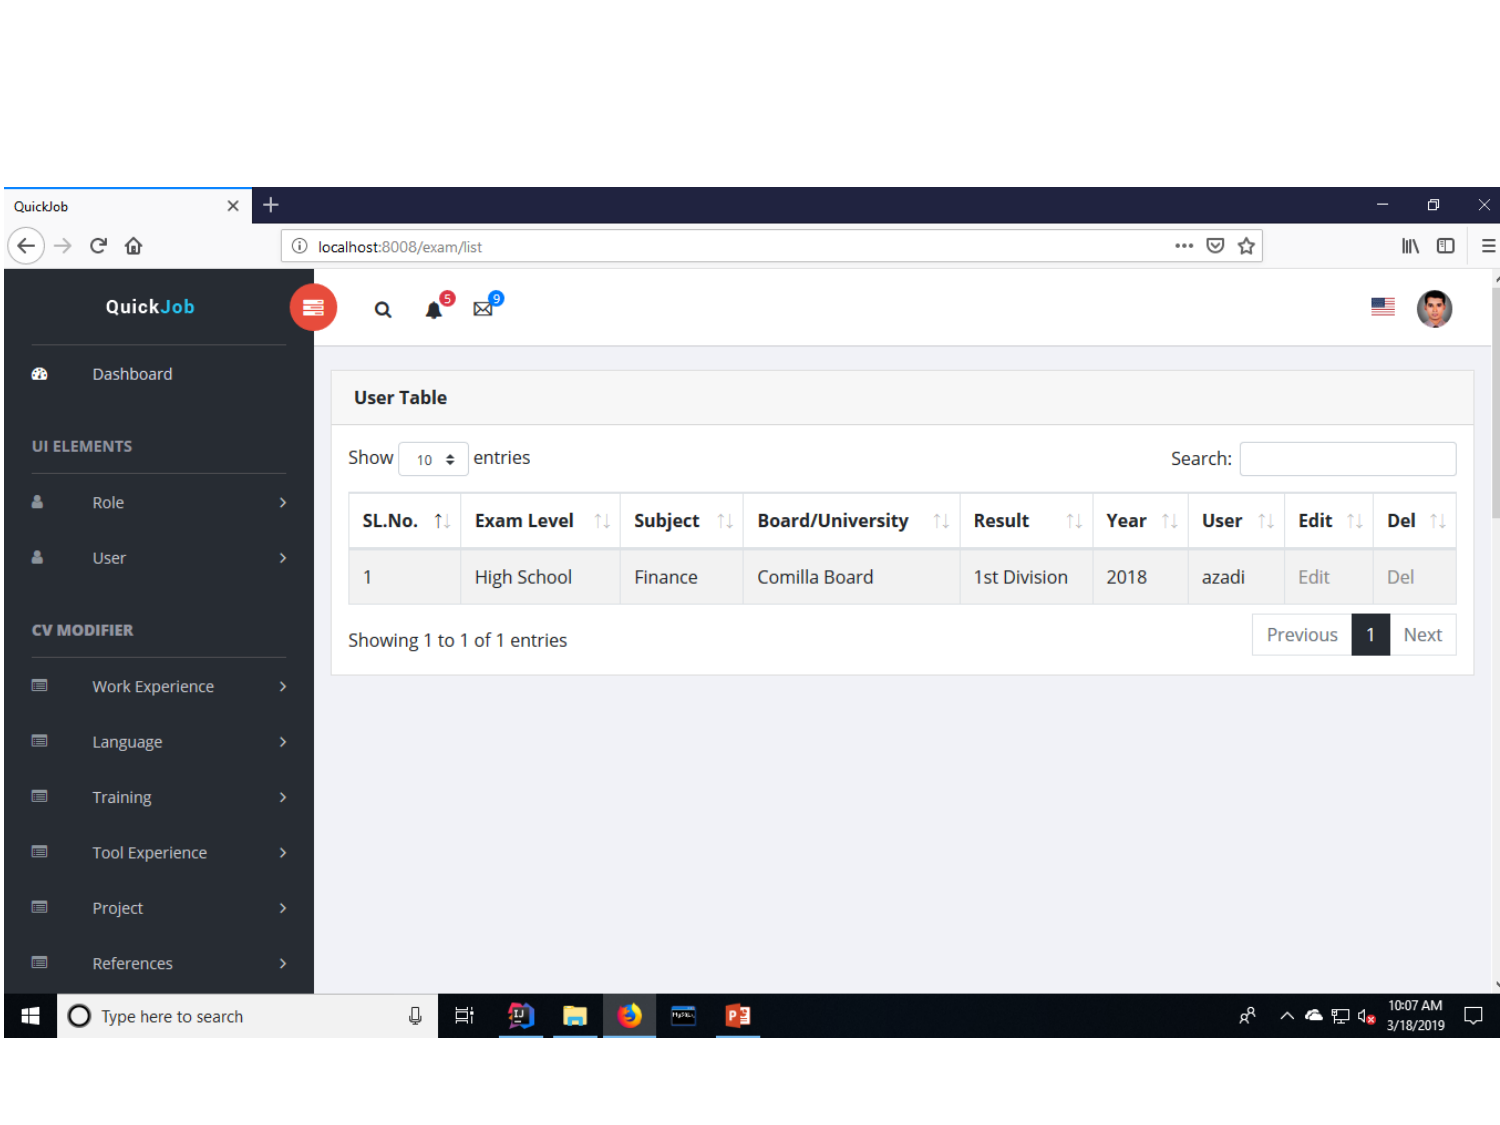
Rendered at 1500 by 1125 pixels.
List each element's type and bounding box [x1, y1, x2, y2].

picture [4, 187, 1500, 1038]
